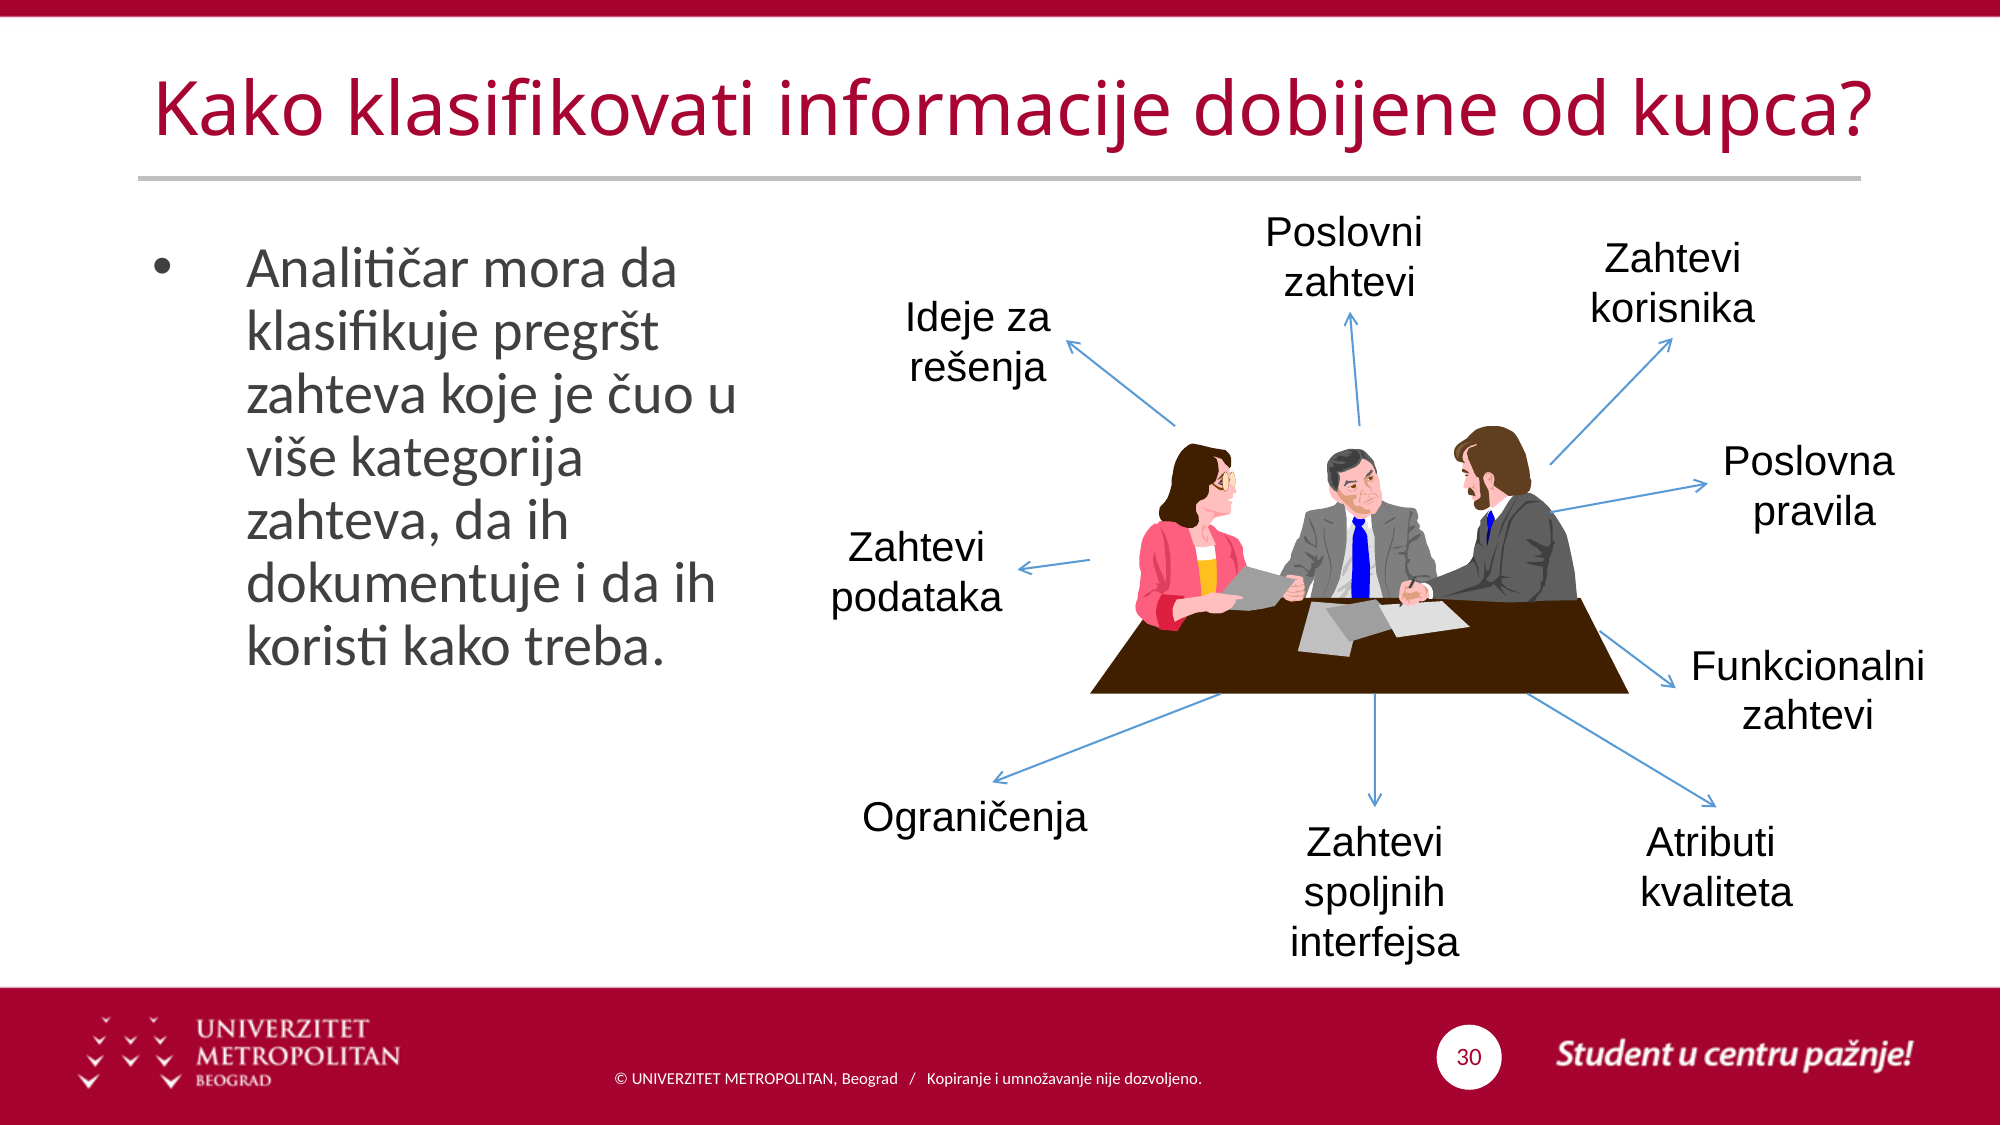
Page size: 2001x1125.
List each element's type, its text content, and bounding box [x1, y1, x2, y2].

picture [0, 0, 2000, 1125]
list Analitičar mora da klasifikuje pregršt zahteva koje je čuo u više kategorija zahteva, da ih dokumentuje i da ih koristi kako treba. [137, 230, 797, 944]
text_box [814, 196, 1942, 974]
title Kako klasifikovati informacije dobijene od kupca? [137, 63, 1974, 202]
